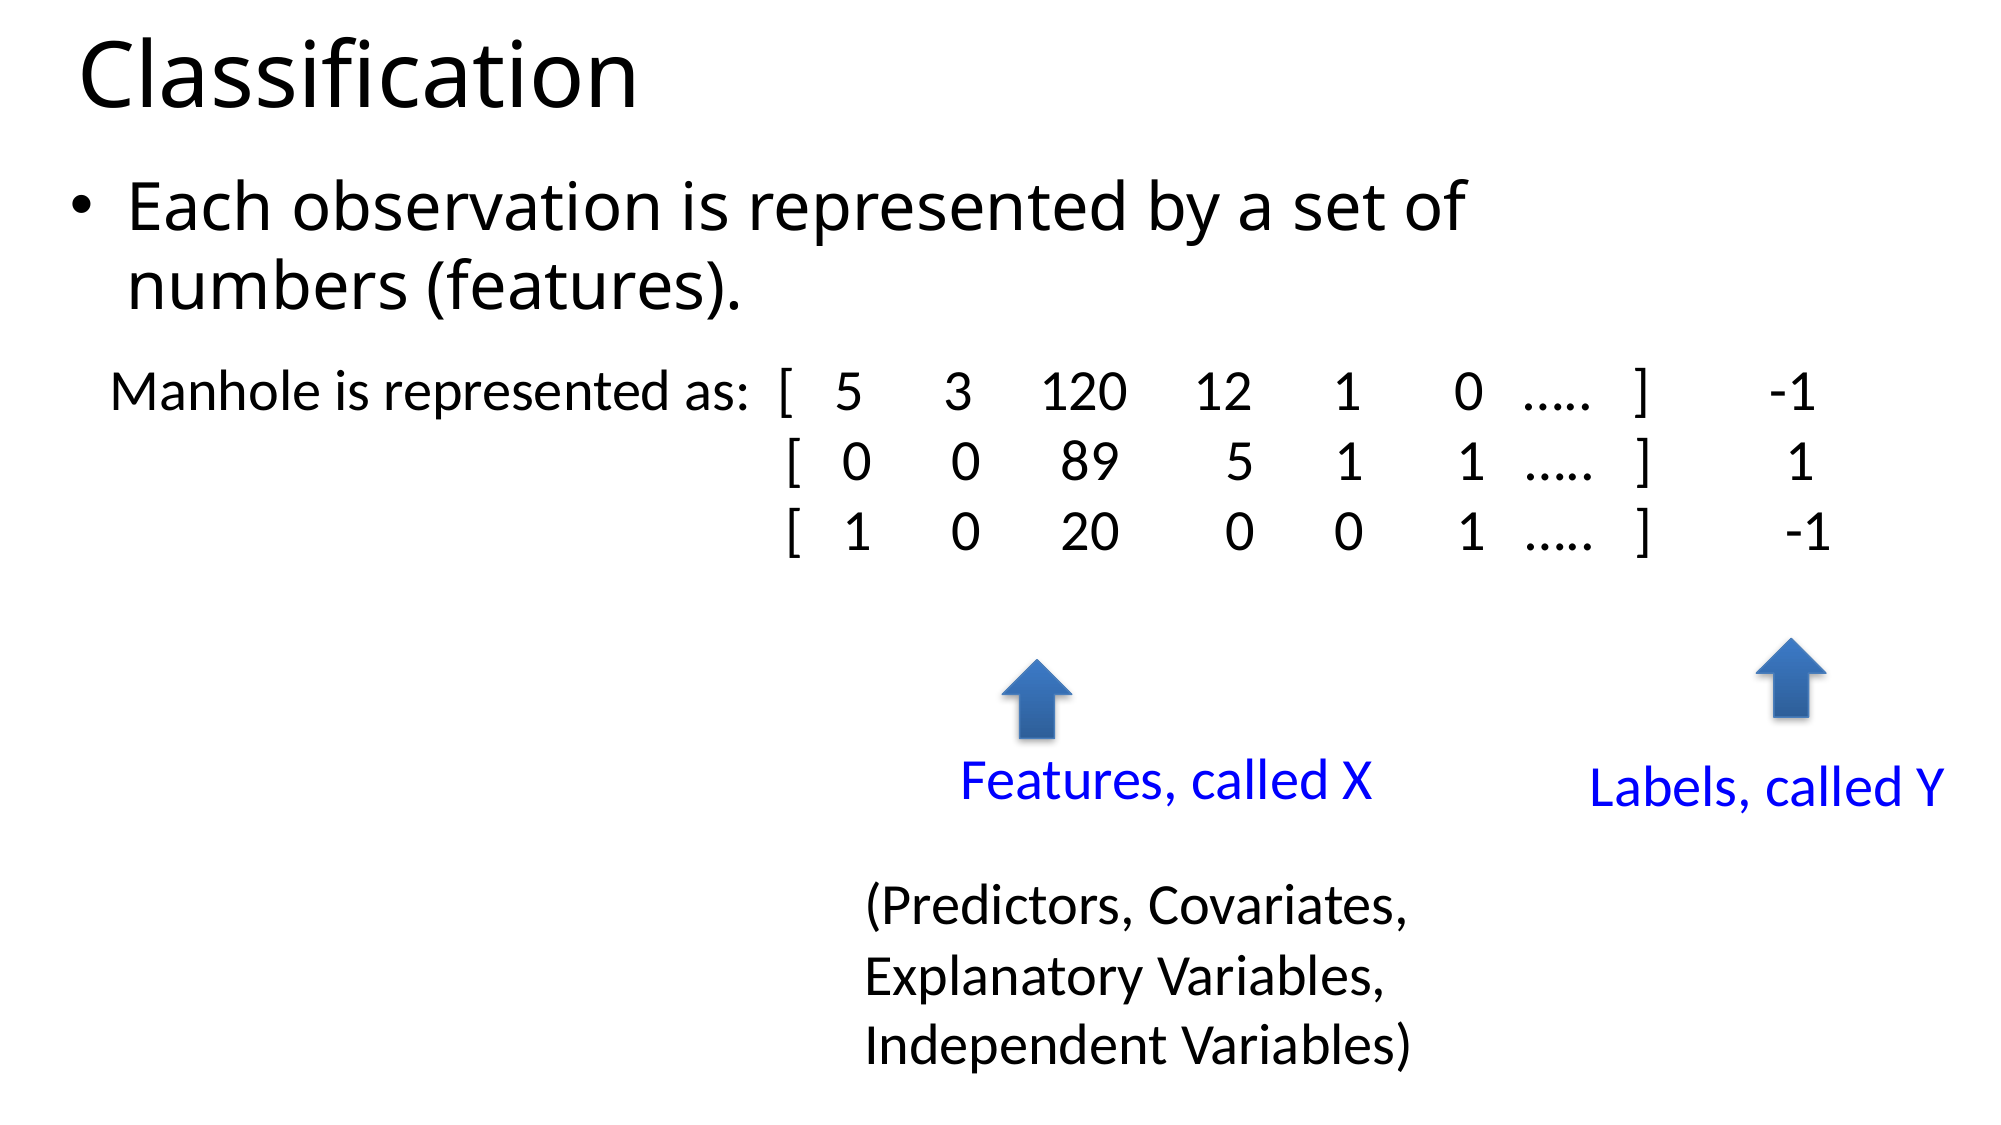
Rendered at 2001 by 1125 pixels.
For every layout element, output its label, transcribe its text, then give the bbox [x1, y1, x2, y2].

text_box Manhole is represented as: [ 5 3 120 12 1 0 ….. ] -1 [ 0 0 89 5 1 1 ….. ] 1 [ 1 0 20 0 0 1 ….. ] -1 [94, 344, 1849, 640]
text_box [1755, 637, 1827, 718]
text_box (Predictors, Covariates, Explanatory Variables, Independent Variables) [849, 859, 1503, 1084]
list Each observation is represented by a set of numbers (features). [55, 155, 1630, 1024]
text_box Labels, called Y [1575, 740, 1961, 826]
text_box Features, called X [945, 733, 1389, 819]
text_box [1001, 659, 1073, 740]
title Classification [62, 29, 1953, 205]
